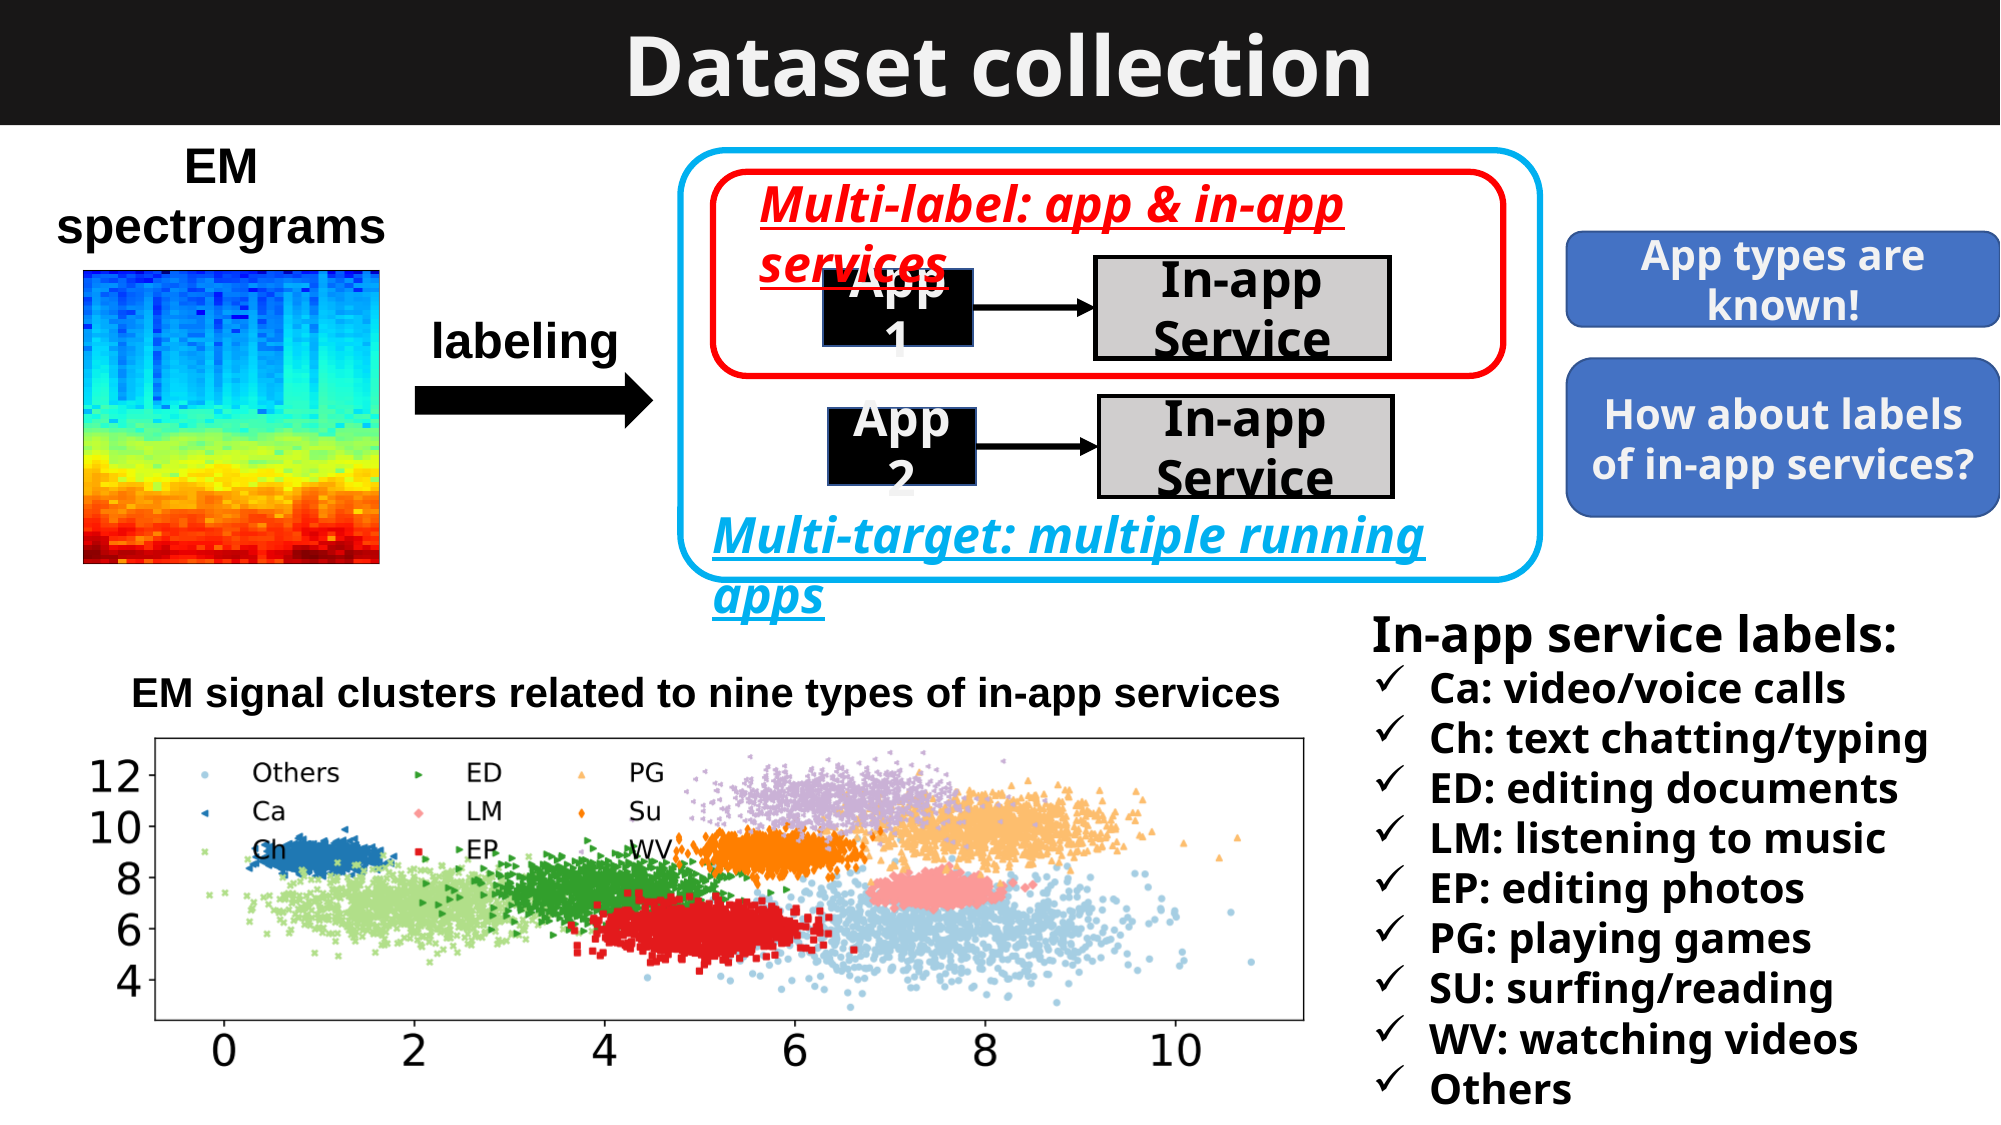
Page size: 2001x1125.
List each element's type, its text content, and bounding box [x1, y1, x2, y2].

text_box Multi-target: multiple running apps [697, 496, 1480, 594]
text_box [422, 377, 655, 432]
text_box labeling [422, 301, 635, 377]
text_box How about labels of in-app services? [1565, 357, 2000, 518]
text_box App types are known! [1565, 230, 2000, 328]
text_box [64, 594, 1903, 1125]
text_box Dataset collection [0, 0, 2000, 126]
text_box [21, 126, 422, 575]
text_box [679, 149, 1541, 581]
